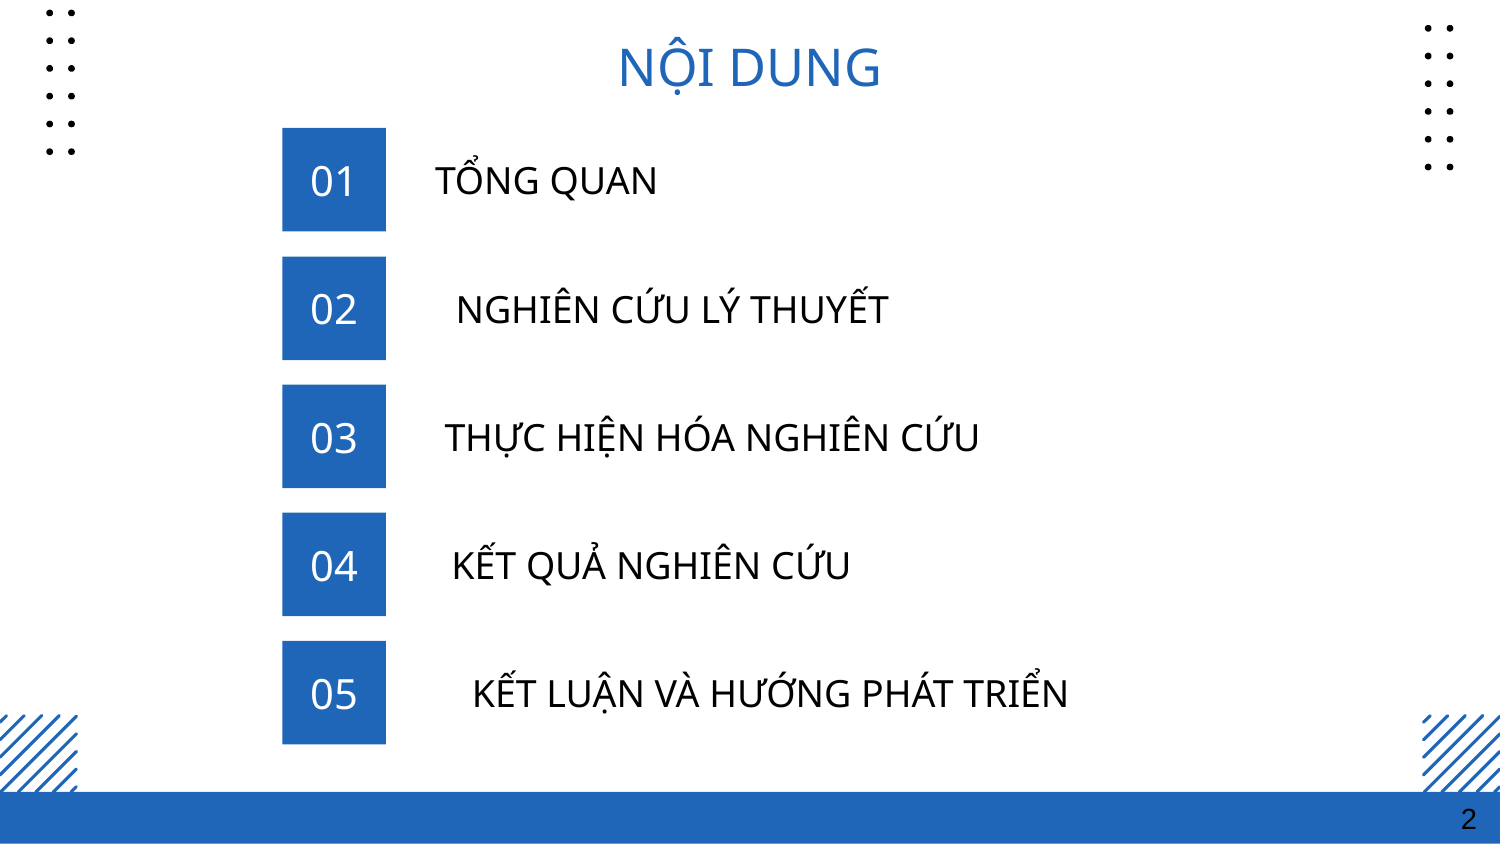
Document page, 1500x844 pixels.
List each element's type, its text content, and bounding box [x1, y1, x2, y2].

text_box 2 [1446, 793, 1500, 843]
title NỘI DUNG [474, 18, 1026, 112]
subtitle KẾT LUẬN VÀ HƯỚNG PHÁT TRIỂN [397, 663, 1145, 722]
title 05 [282, 640, 386, 745]
title 04 [282, 512, 386, 617]
subtitle KẾT QUẢ NGHIÊN CỨU [397, 535, 906, 594]
title 02 [282, 256, 386, 361]
subtitle NGHIÊN CỨU LÝ THUYẾT [397, 278, 948, 338]
title 01 [282, 127, 386, 232]
subtitle TỔNG QUAN [397, 150, 696, 209]
title 03 [282, 384, 386, 489]
subtitle THỰC HIỆN HÓA NGHIÊN CỨU [397, 407, 1028, 466]
